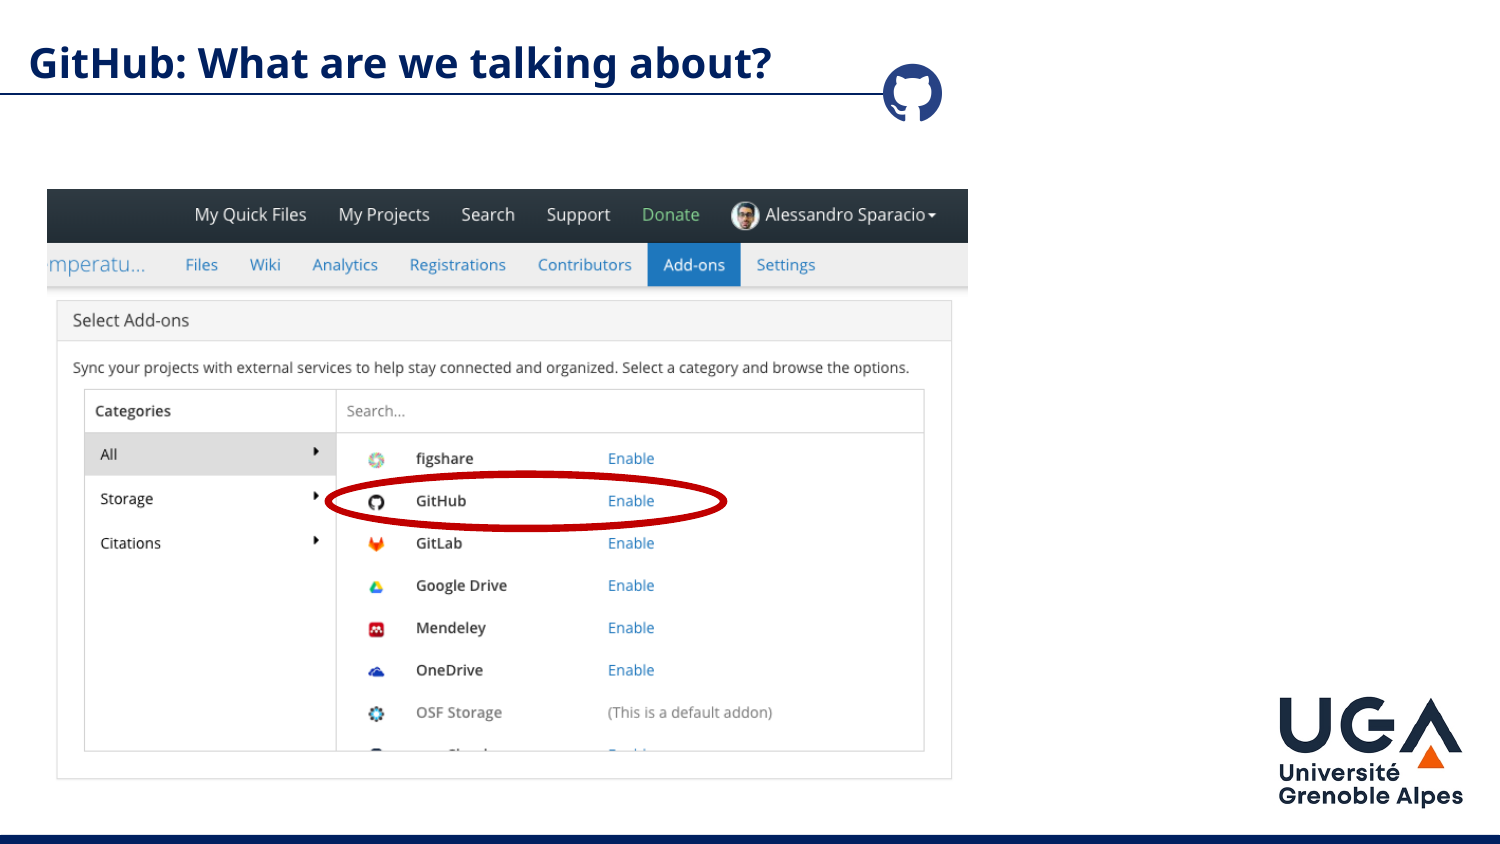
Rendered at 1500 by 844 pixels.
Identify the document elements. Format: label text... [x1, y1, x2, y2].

picture [1265, 680, 1474, 817]
picture [47, 189, 968, 794]
text_box [0, 834, 1500, 844]
picture [883, 63, 942, 123]
text_box GitHub: What are we talking about? [13, 28, 798, 93]
